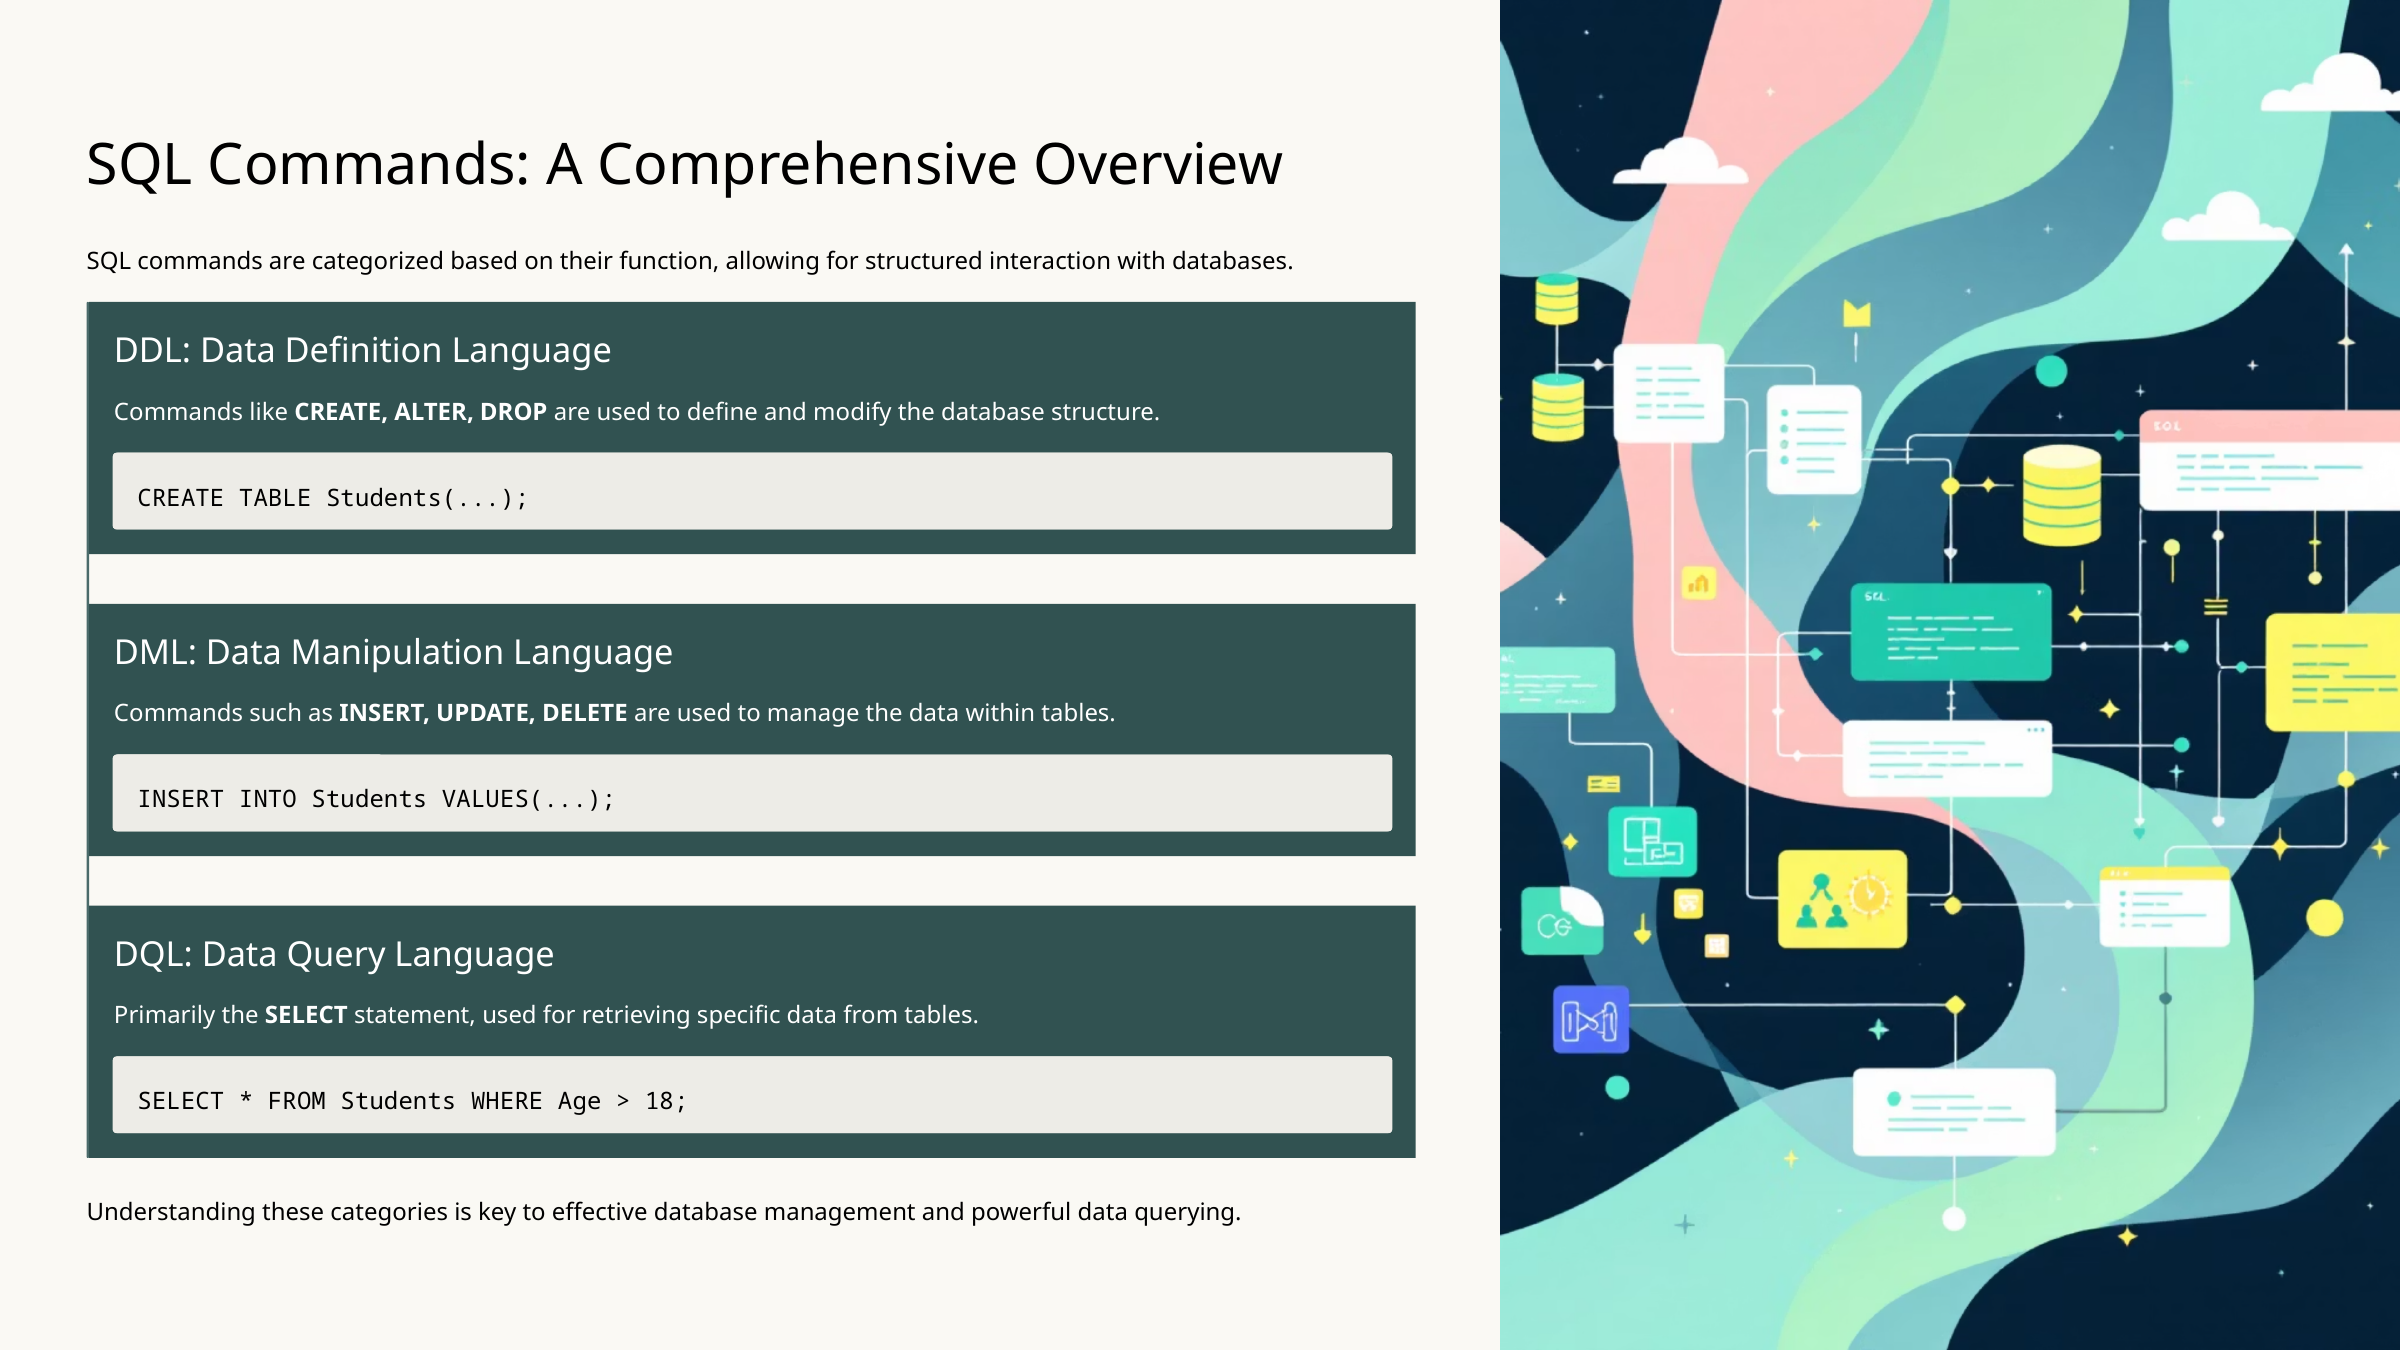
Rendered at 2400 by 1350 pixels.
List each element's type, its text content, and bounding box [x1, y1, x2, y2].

text_box Commands like CREATE, ALTER, DROP are used to define and modify the database structure. [113, 385, 1391, 425]
text_box [89, 301, 1416, 555]
text_box CREATE TABLE Students(...); [137, 471, 1368, 511]
text_box SQL Commands: A Comprehensive Overview [86, 124, 1269, 198]
text_box SELECT * FROM Students WHERE Age > 18; [137, 1075, 1368, 1115]
text_box [112, 1056, 1393, 1134]
text_box DML: Data Manipulation Language [113, 628, 654, 673]
text_box [112, 452, 1393, 530]
text_box Understanding these categories is key to effective database management and powerful data querying. [86, 1185, 1414, 1226]
text_box DDL: Data Definition Language [113, 326, 596, 371]
text_box Primarily the SELECT statement, used for retrieving specific data from tables. [113, 988, 1391, 1029]
text_box Commands such as INSERT, UPDATE, DELETE are used to manage the data within tables. [113, 687, 1391, 727]
text_box DQL: Data Query Language [113, 930, 535, 975]
text_box [112, 754, 1393, 832]
text_box SQL commands are categorized based on their function, allowing for structured interaction with databases. [86, 234, 1414, 275]
picture [1499, 0, 2400, 1350]
text_box [89, 905, 1416, 1158]
text_box [86, 301, 90, 1158]
text_box INSERT INTO Students VALUES(...); [137, 773, 1368, 813]
text_box [89, 603, 1416, 857]
